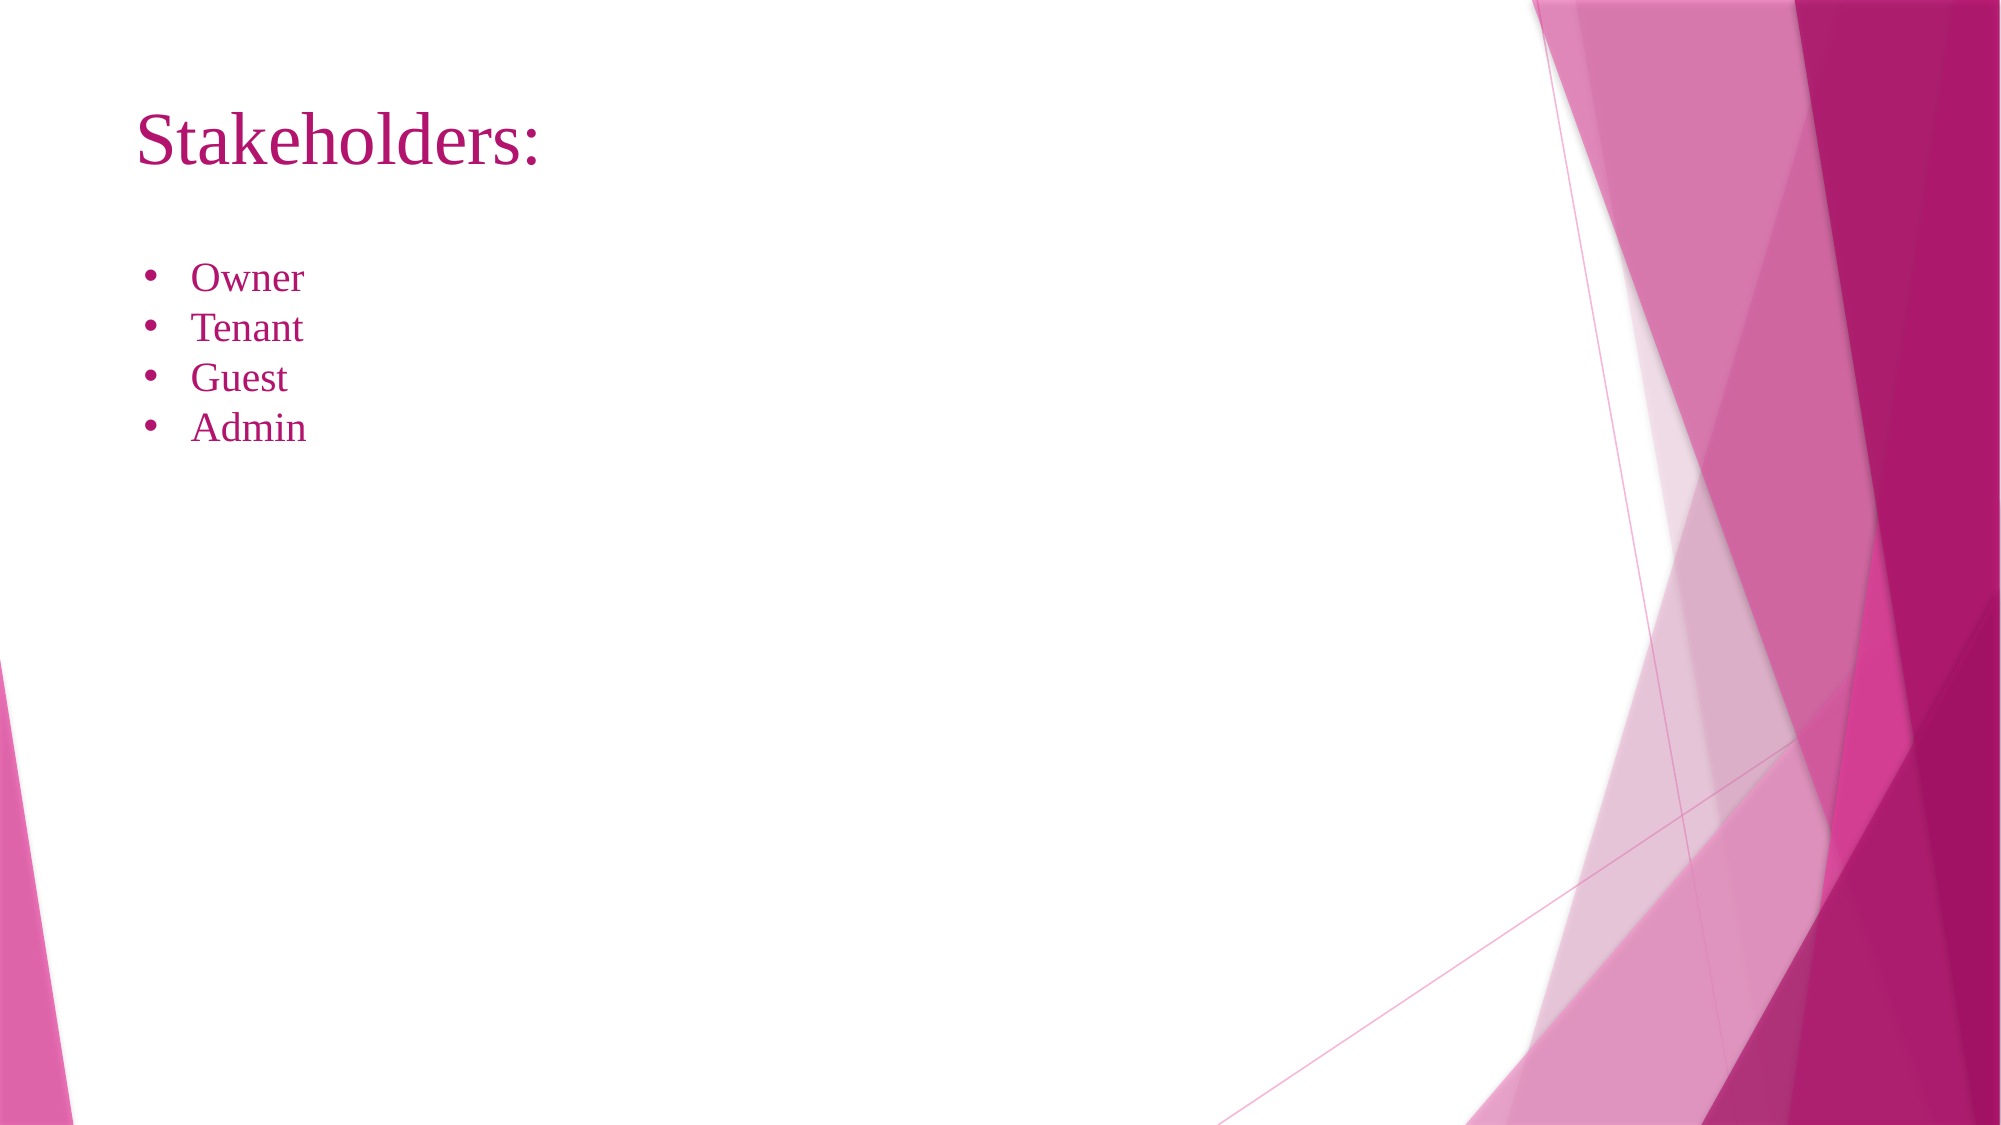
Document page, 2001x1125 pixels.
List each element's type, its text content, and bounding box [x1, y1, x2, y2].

title Stakeholders: [120, 81, 1531, 211]
text_box Owner Tenant Guest Admin [128, 242, 1522, 503]
